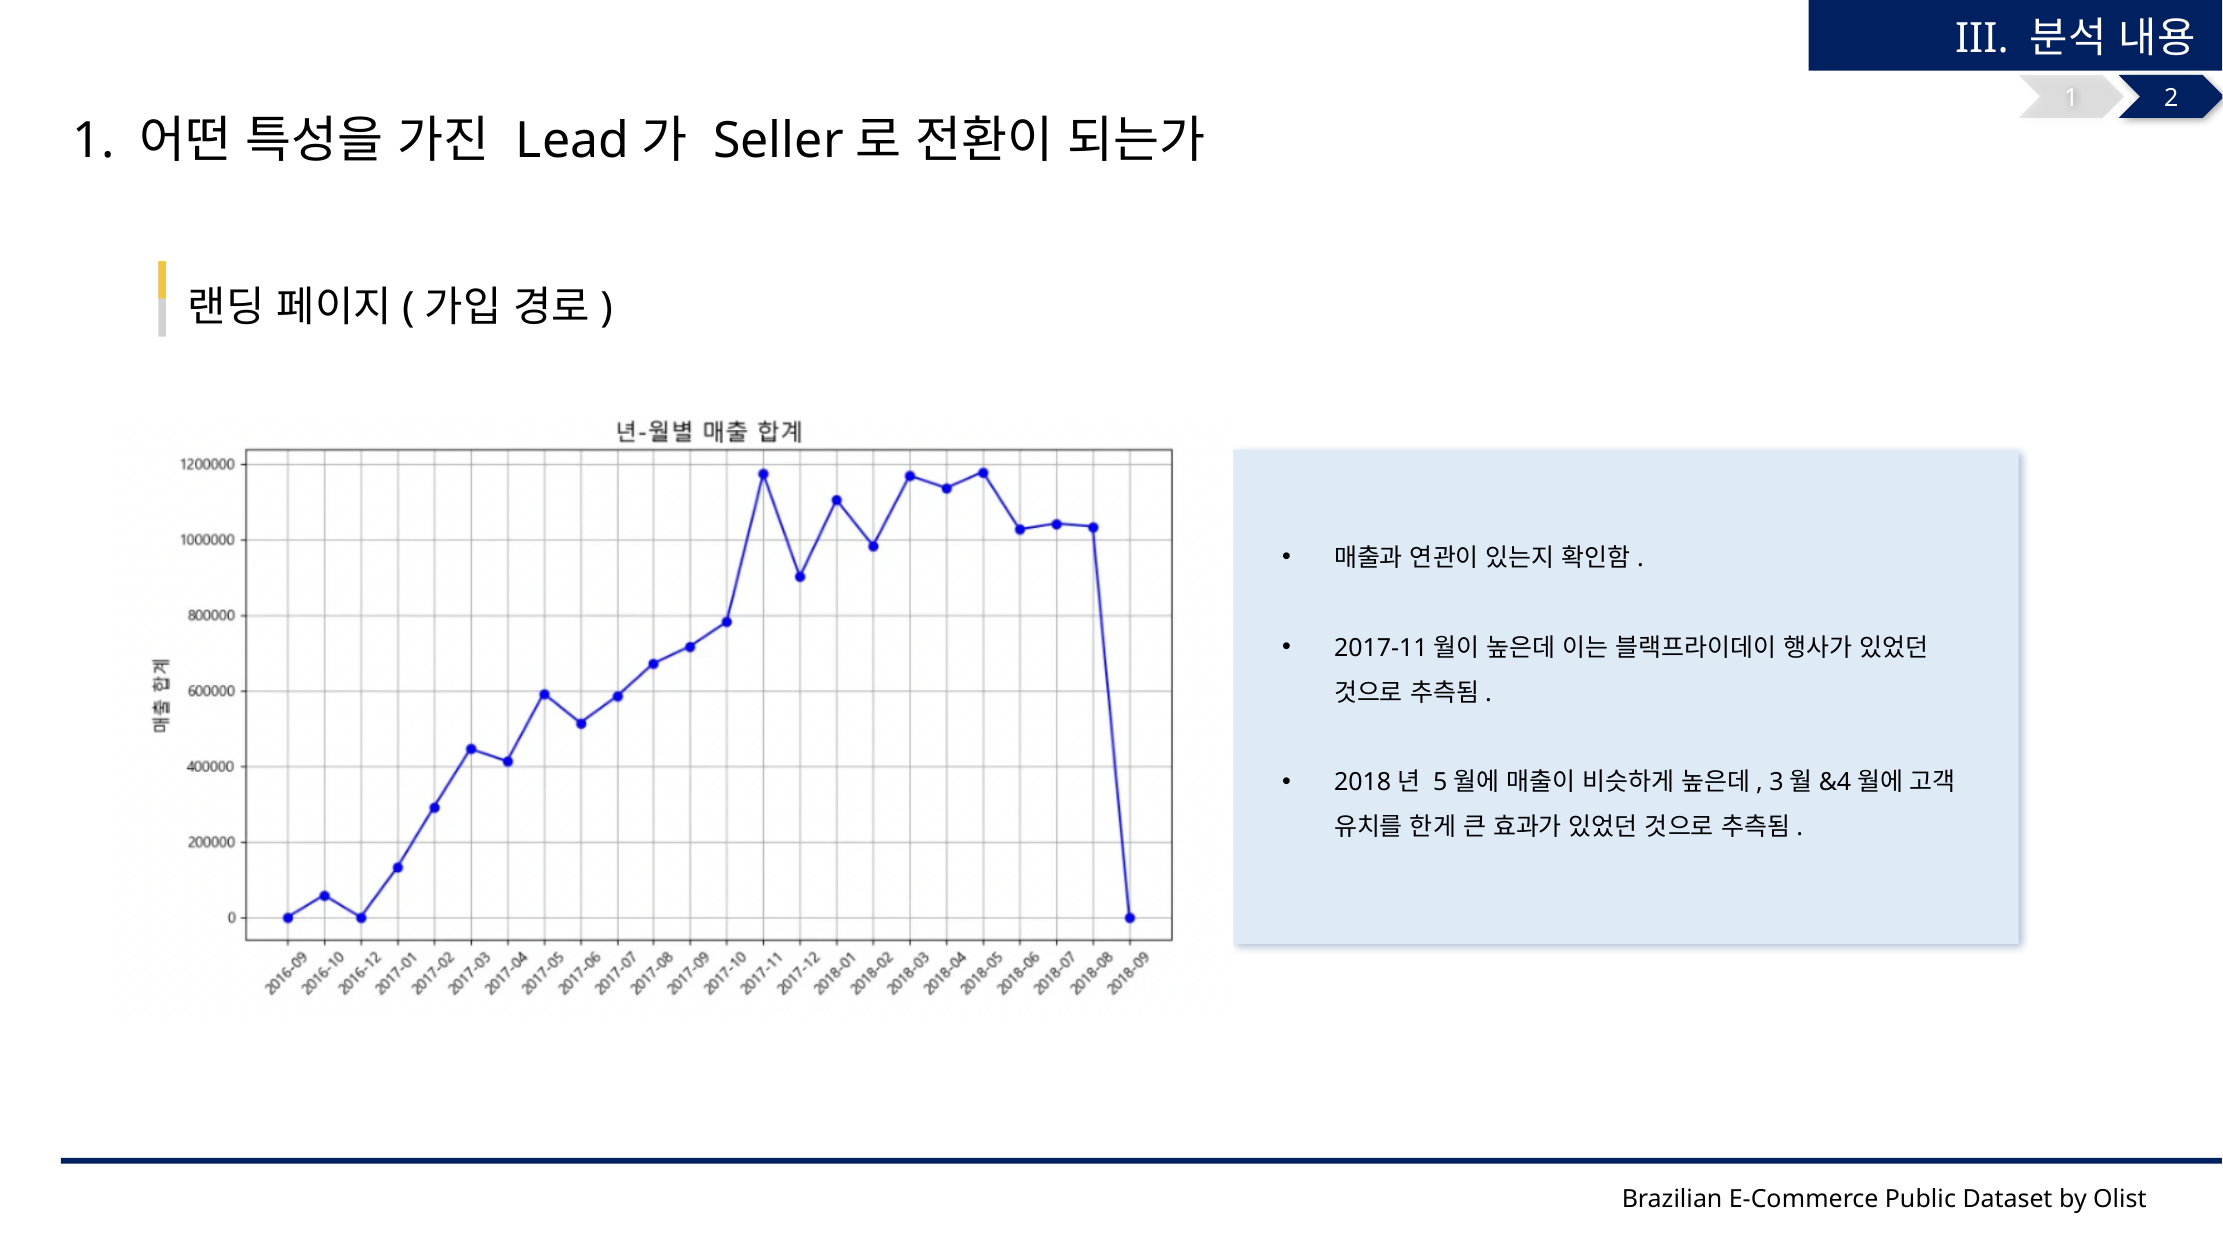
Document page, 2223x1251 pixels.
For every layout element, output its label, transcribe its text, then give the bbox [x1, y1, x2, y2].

text_box III. 분석 내용 [1808, 0, 2223, 71]
footer Brazilian E-Commerce Public Dataset by Olist [1486, 1162, 2148, 1234]
text_box 랜딩 페이지(가입 경로) [173, 271, 958, 337]
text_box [158, 261, 166, 337]
text_box [1233, 449, 2019, 944]
picture [115, 417, 1233, 1018]
text_box 매출과 연관이 있는지 확인함. 2017-11월이 높은데 이는 블랙프라이데이 행사가 있었던 것으로 추측됨. 2018년 5월에 매출이 비슷하게 높은데, 3월&4월에 고객 유치를 한게 큰 효과가 있었던 것으로 추측됨. [1274, 519, 1986, 849]
text_box 2 [2116, 73, 2223, 119]
text_box 1. 어떤 특성을 가진 Lead가 Seller로 전환이 되는가 [58, 99, 1436, 175]
text_box 1 [2016, 73, 2126, 119]
text_box [60, 1157, 2222, 1164]
